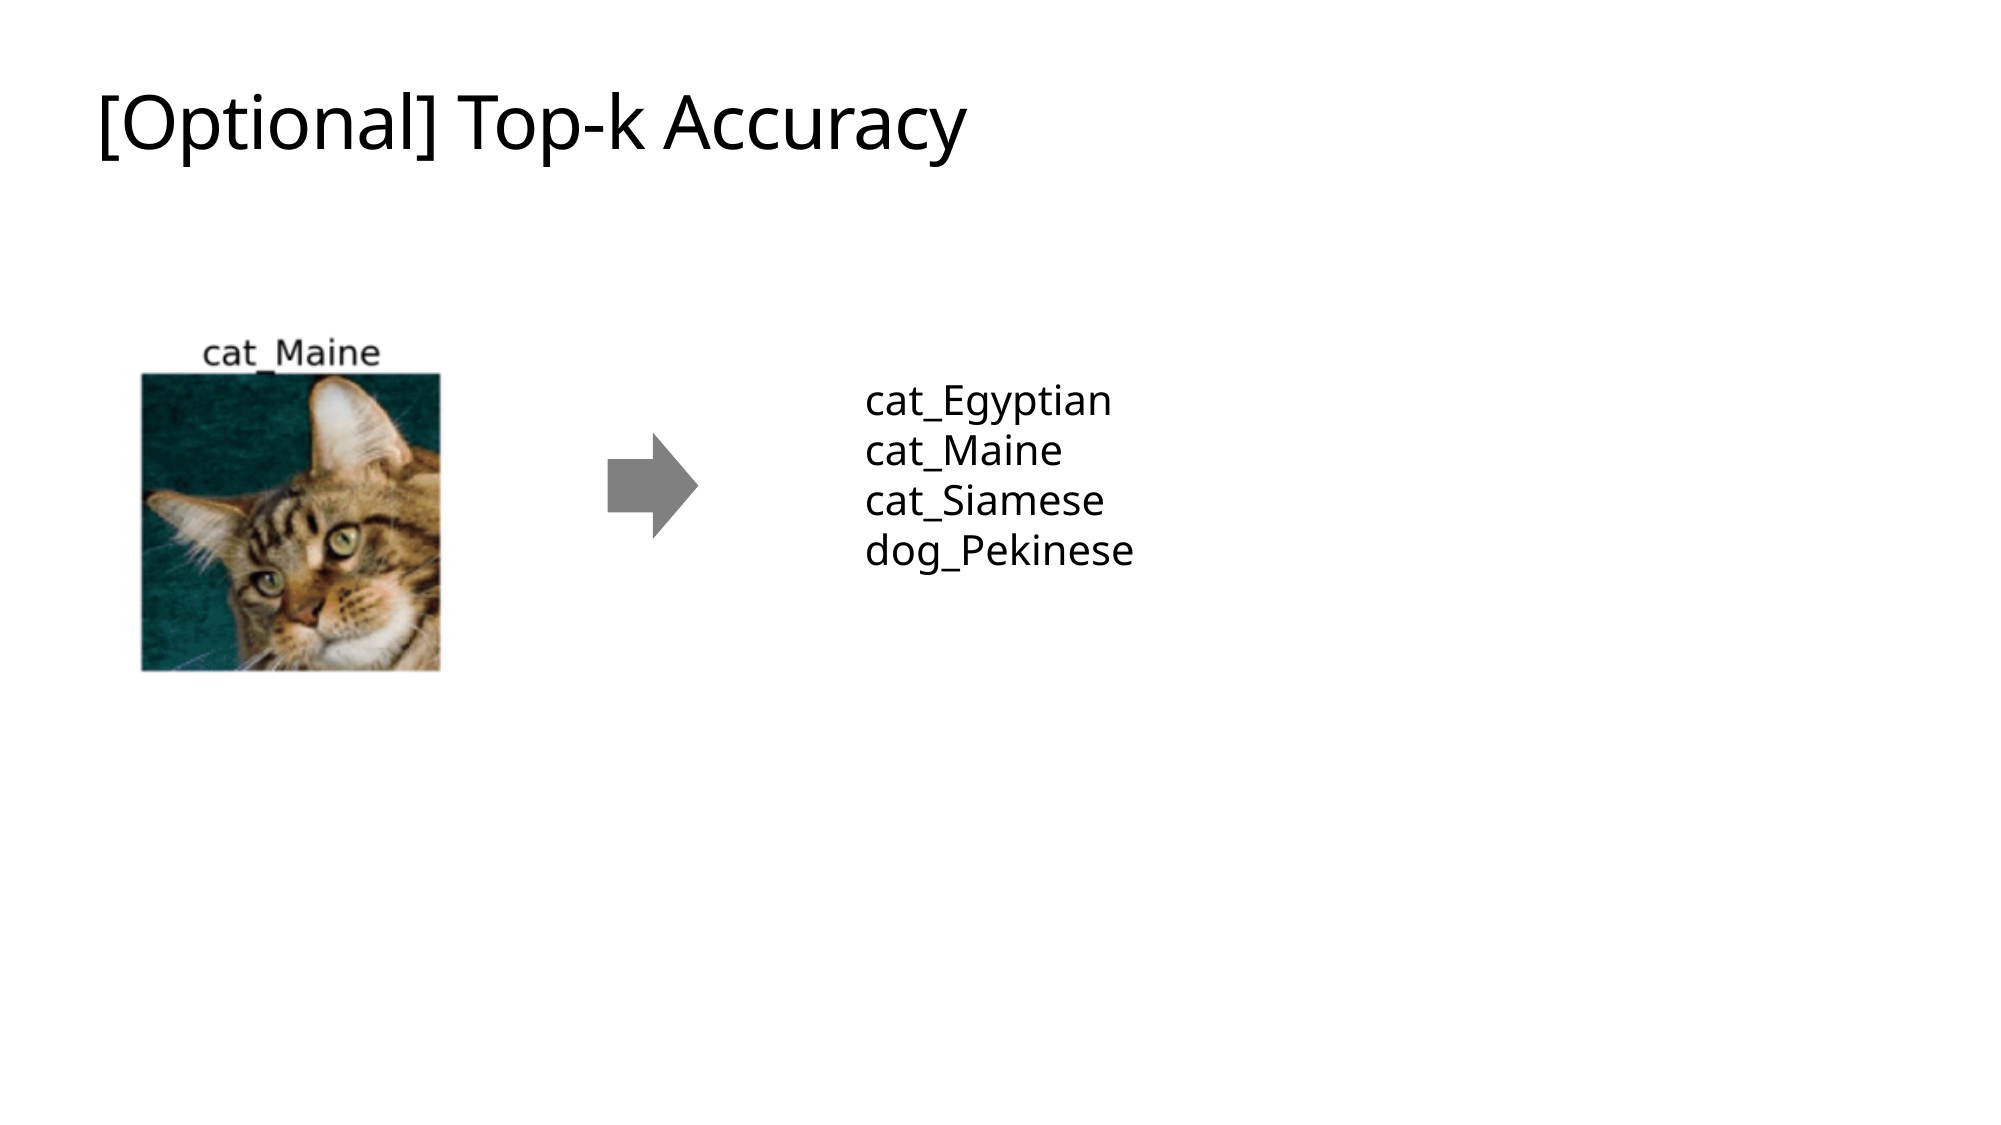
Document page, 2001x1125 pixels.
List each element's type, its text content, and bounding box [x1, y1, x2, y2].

text_box [606, 431, 699, 540]
title [Optional] Top-k Accuracy [96, 75, 1904, 166]
picture [137, 325, 448, 681]
text_box cat_Egyptian cat_Maine cat_Siamese dog_Pekinese [865, 373, 1135, 574]
